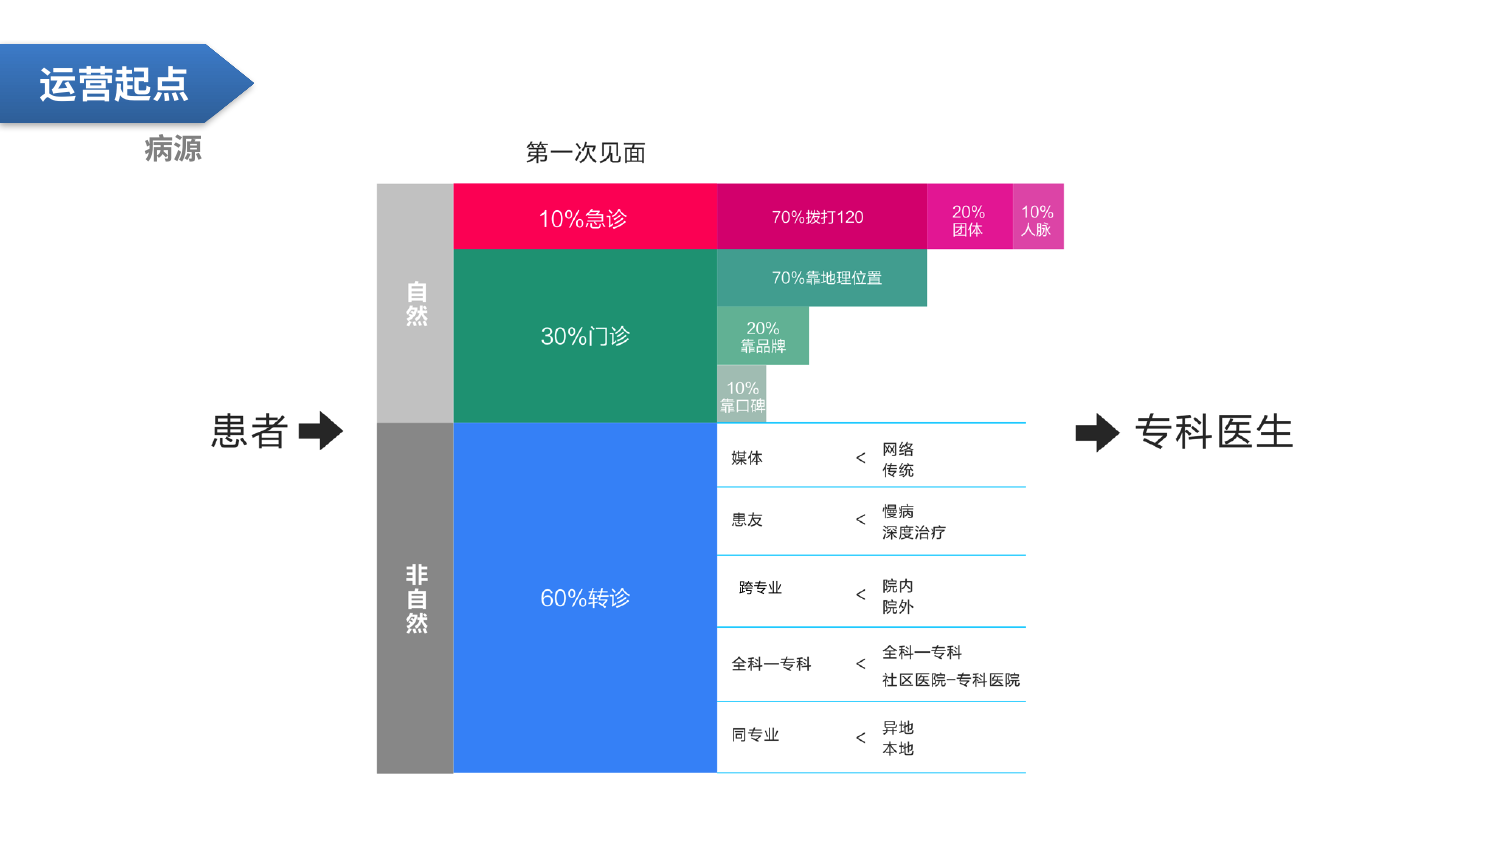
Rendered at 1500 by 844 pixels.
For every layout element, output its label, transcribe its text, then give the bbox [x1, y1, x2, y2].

text_box 病源 [129, 122, 231, 173]
picture [196, 133, 1332, 794]
text_box 运营起点 [0, 43, 254, 123]
